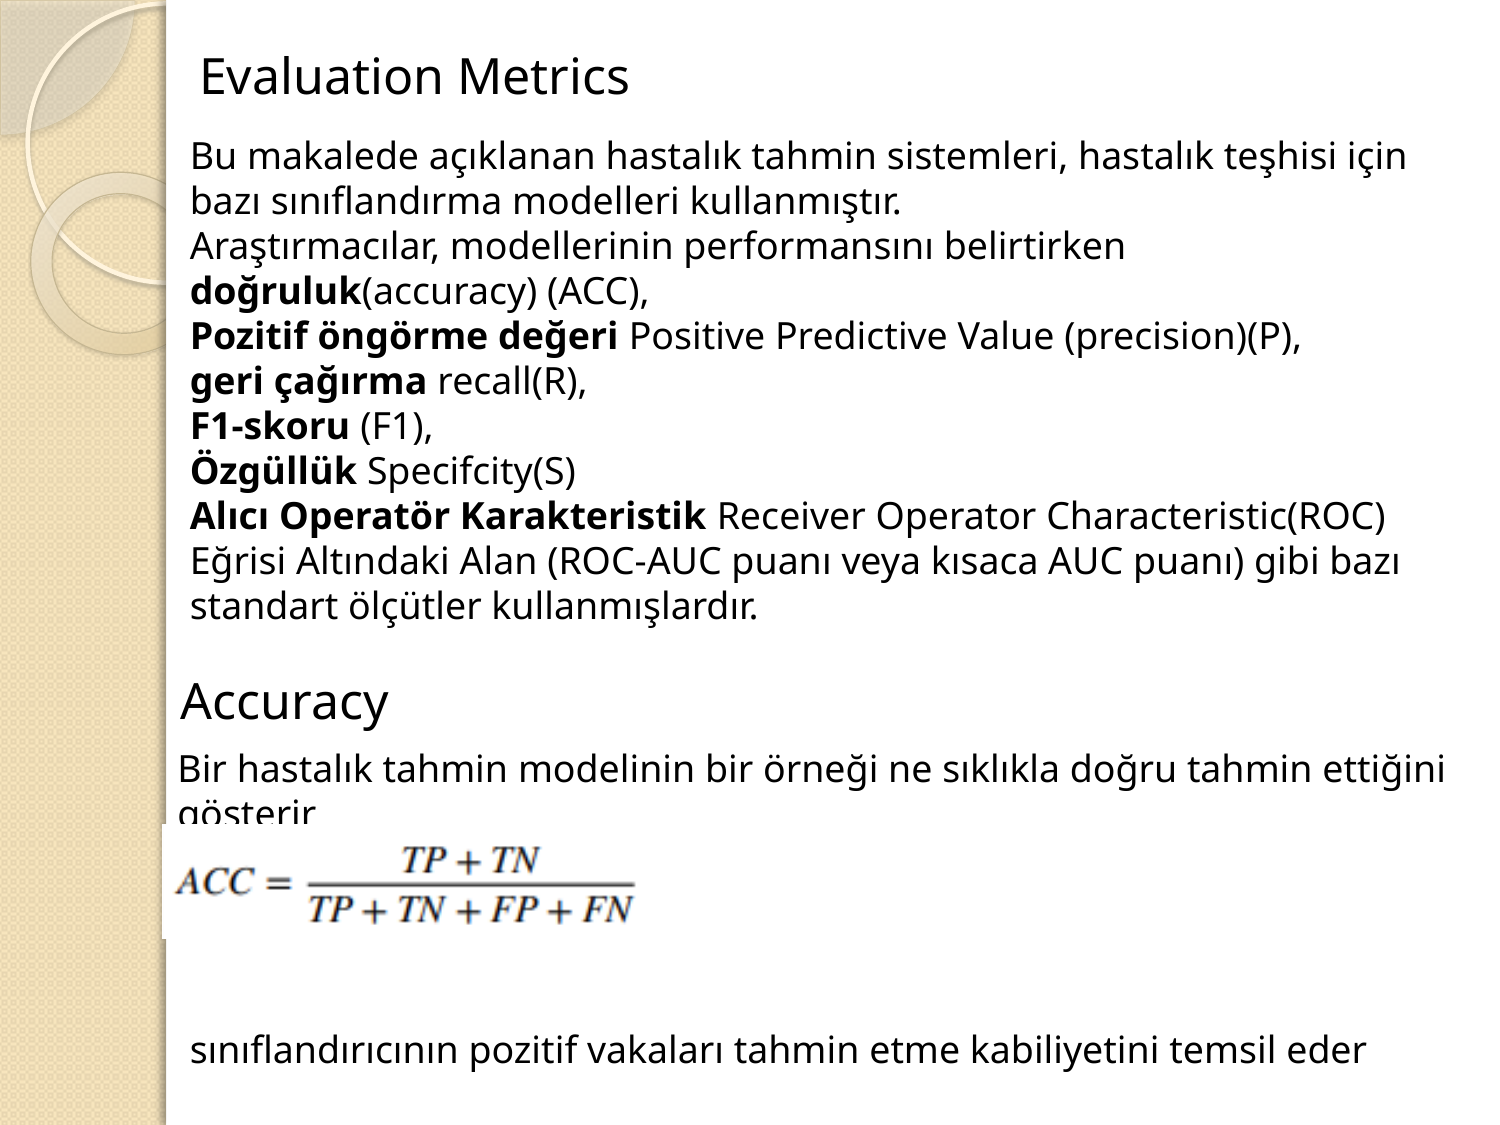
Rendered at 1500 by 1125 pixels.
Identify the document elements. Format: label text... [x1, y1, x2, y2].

text_box Bir hastalık tahmin modelinin bir örneği ne sıklıkla doğru tahmin ettiğini gösterir [162, 737, 1500, 843]
text_box sınıflandırıcının pozitif vakaları tahmin etme kabiliyetini temsil eder [174, 1018, 1500, 1079]
picture [162, 824, 652, 940]
text_box Evaluation Metrics [184, 37, 646, 113]
text_box Accuracy [165, 662, 404, 737]
text_box Bu makalede açıklanan hastalık tahmin sistemleri, hastalık teşhisi için bazı sınıflandırma modelleri kullanmıştır. Araştırmacılar, modellerinin performansını belirtirken doğruluk(accuracy) (ACC), Pozitif öngörme değeri Positive Predictive Value (precision)(P), geri çağırma recall(R), F1-skoru (F1), Özgüllük Specifcity(S) Alıcı Operatör Karakteristik Receiver Operator Characteristic(ROC) Eğrisi Altındaki Alan (ROC-AUC puanı veya kısaca AUC puanı) gibi bazı standart ölçütler kullanmışlardır. [174, 124, 1500, 635]
